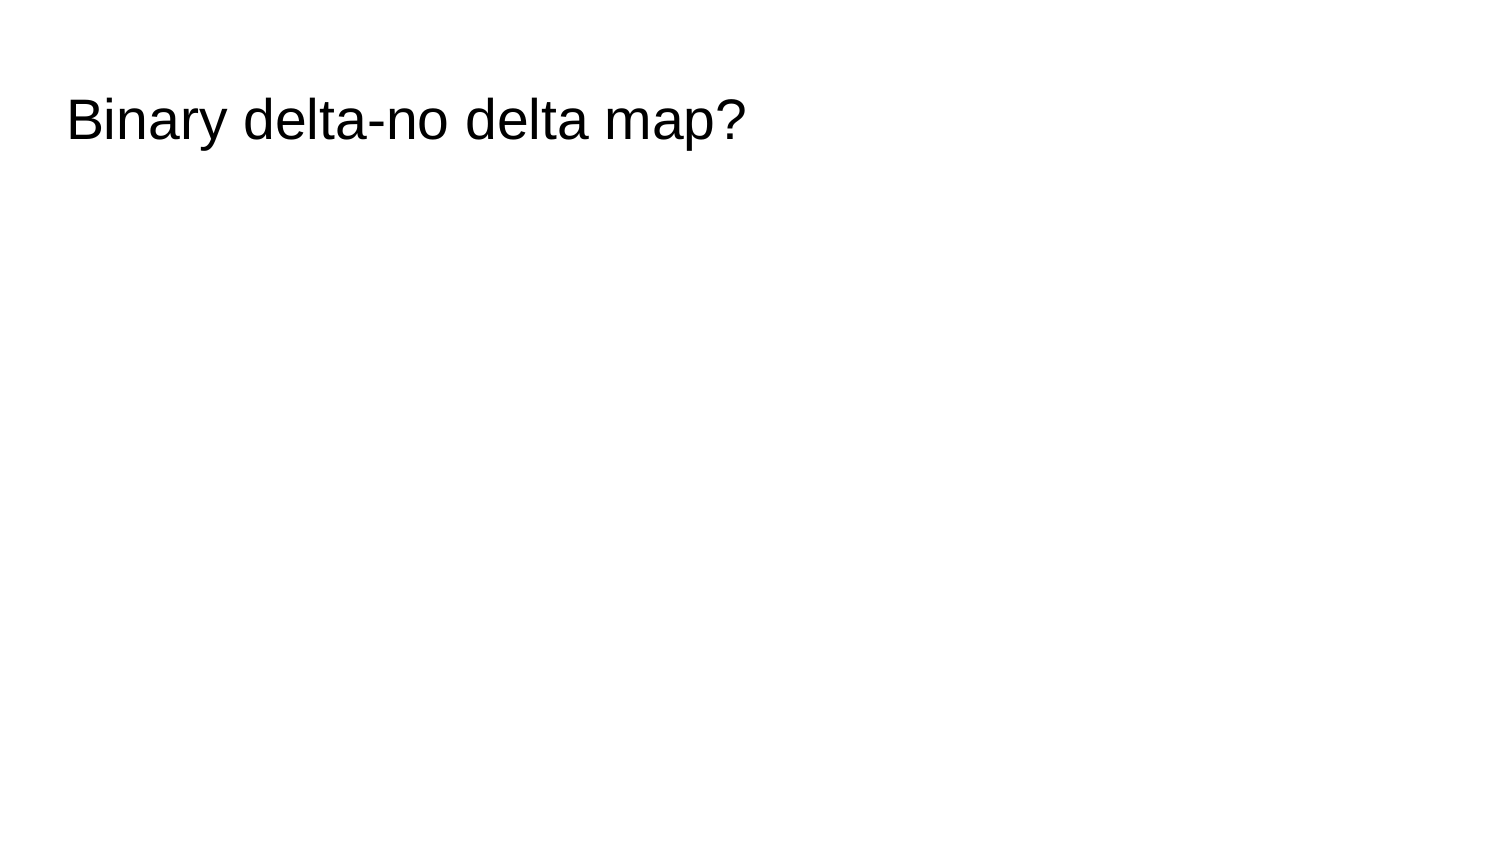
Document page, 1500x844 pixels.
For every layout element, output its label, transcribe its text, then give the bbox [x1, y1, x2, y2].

title Binary delta-no delta map? [51, 72, 1449, 167]
